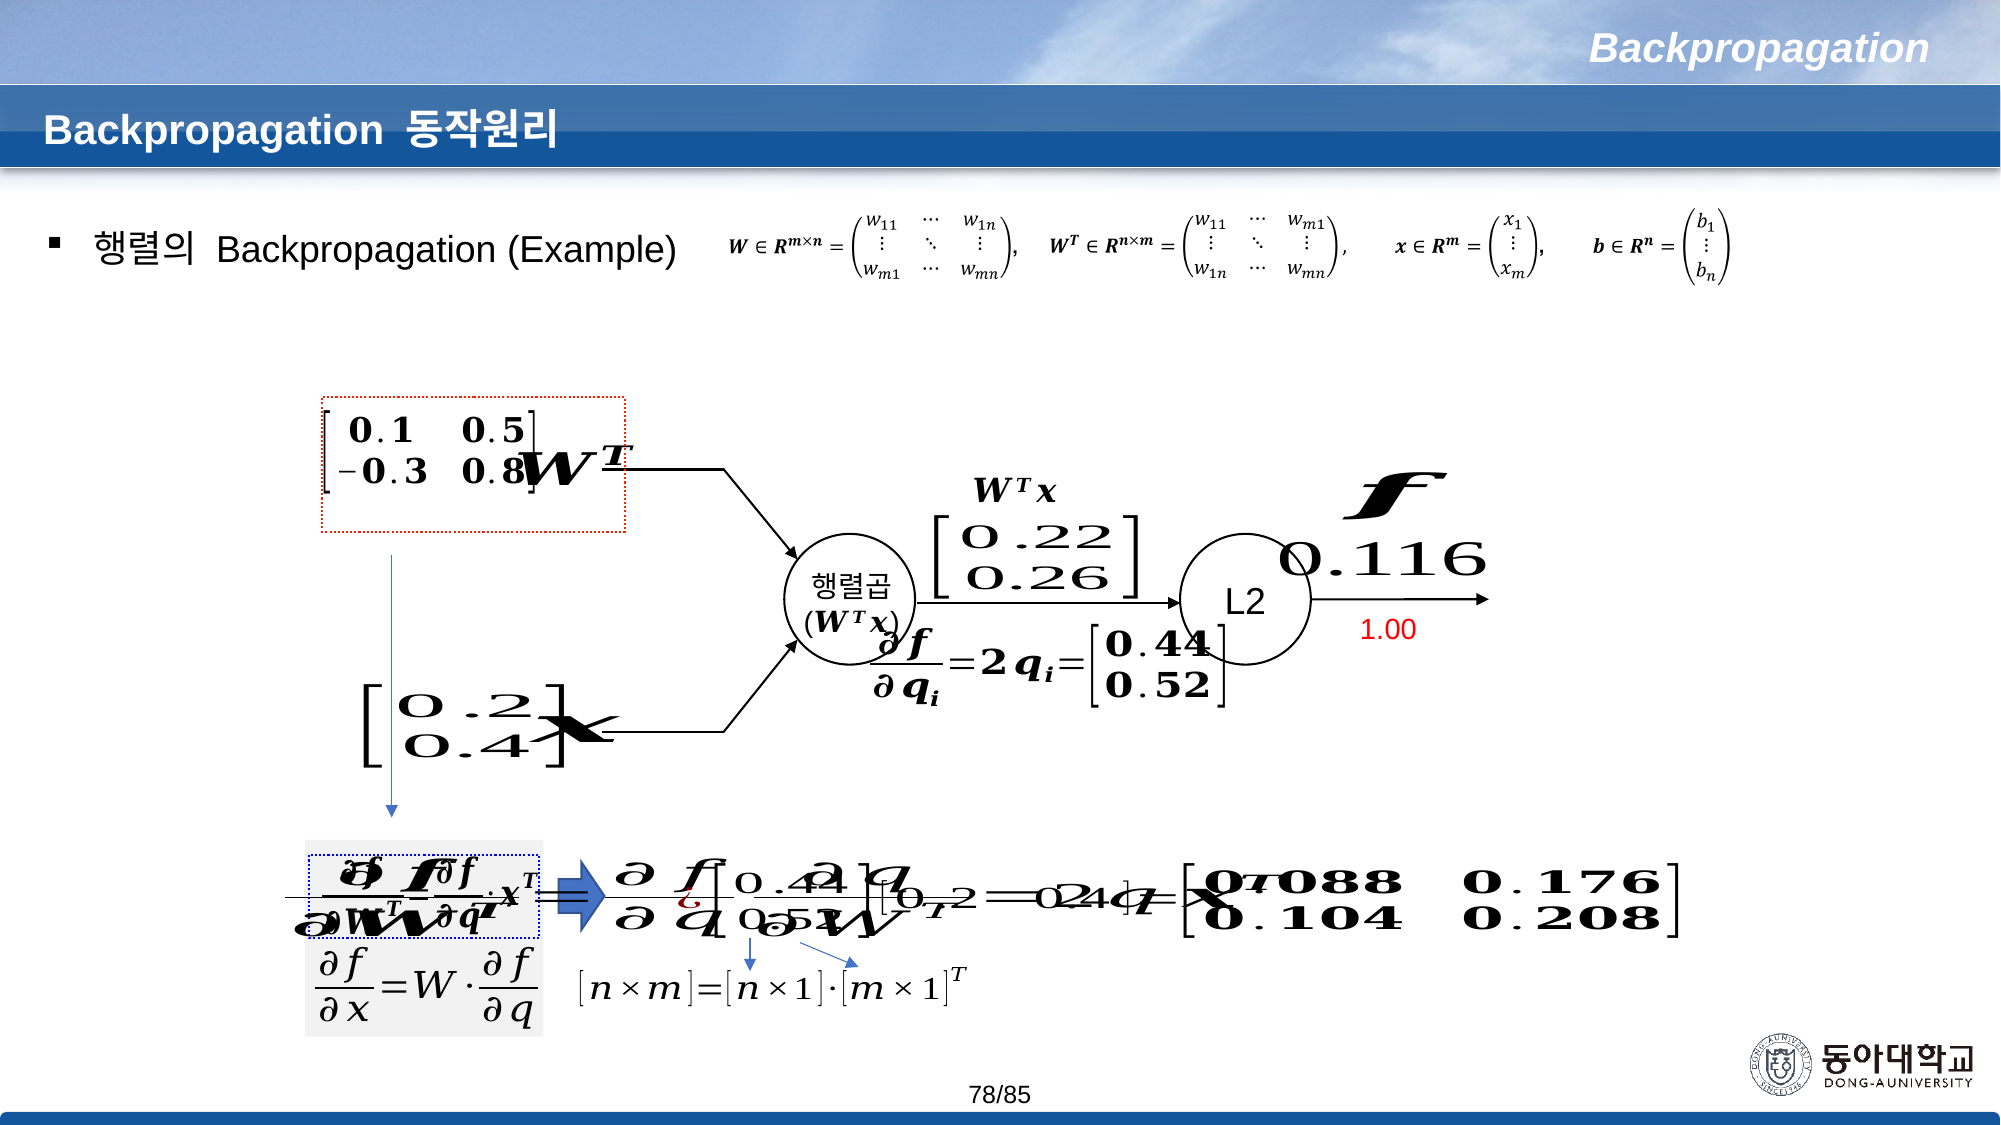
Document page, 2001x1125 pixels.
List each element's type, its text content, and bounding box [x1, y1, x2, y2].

text_box 행렬의 Backpropagation (Example) [31, 195, 1787, 345]
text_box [723, 468, 798, 560]
text_box Backpropagation [0, 13, 1945, 79]
text_box L2 [1179, 532, 1312, 666]
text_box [304, 839, 544, 1037]
text_box 1.00 [1345, 602, 1442, 653]
picture [1742, 1024, 1983, 1110]
picture [719, 200, 1772, 291]
text_box 행렬곱 (𝑾𝑻𝒙) [731, 560, 973, 646]
text_box [802, 646, 888, 666]
text_box [798, 532, 904, 560]
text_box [0, 0, 2000, 84]
text_box [883, 646, 891, 653]
text_box [557, 858, 606, 934]
text_box [321, 396, 626, 533]
text_box Backpropagation 동작원리 [28, 95, 575, 161]
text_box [723, 639, 798, 733]
picture [0, 85, 2000, 167]
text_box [799, 942, 859, 967]
